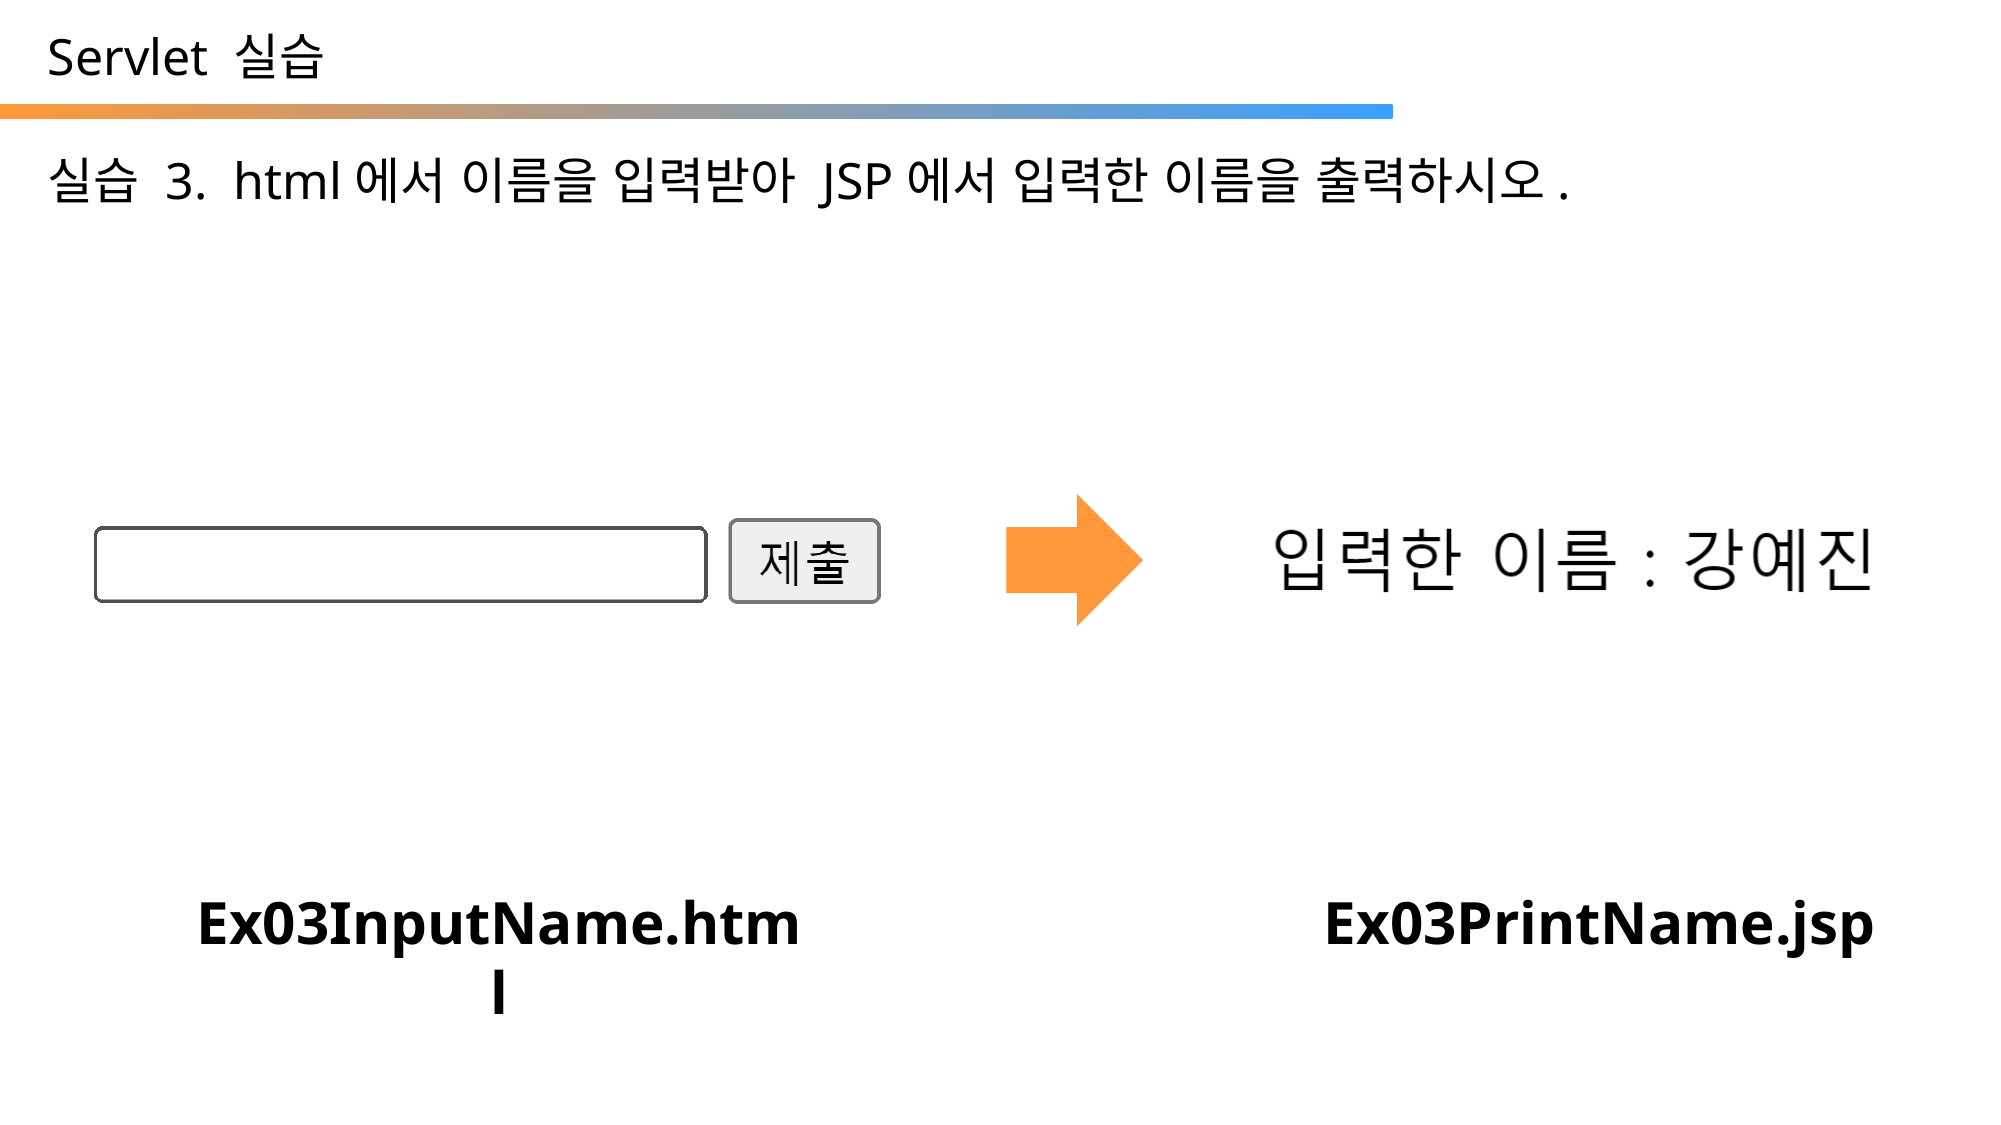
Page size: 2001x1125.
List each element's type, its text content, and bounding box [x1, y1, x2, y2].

text_box Ex03InputName.html [180, 878, 819, 1034]
text_box [1005, 491, 1145, 629]
text_box Servlet 실습 [33, 17, 609, 93]
text_box [0, 104, 1393, 119]
picture [1252, 508, 1909, 616]
text_box 실습 3. html에서 이름을 입력받아 JSP에서 입력한 이름을 출력하시오. [32, 141, 1879, 217]
text_box Ex03PrintName.jsp [1290, 878, 1909, 964]
picture [78, 498, 898, 627]
